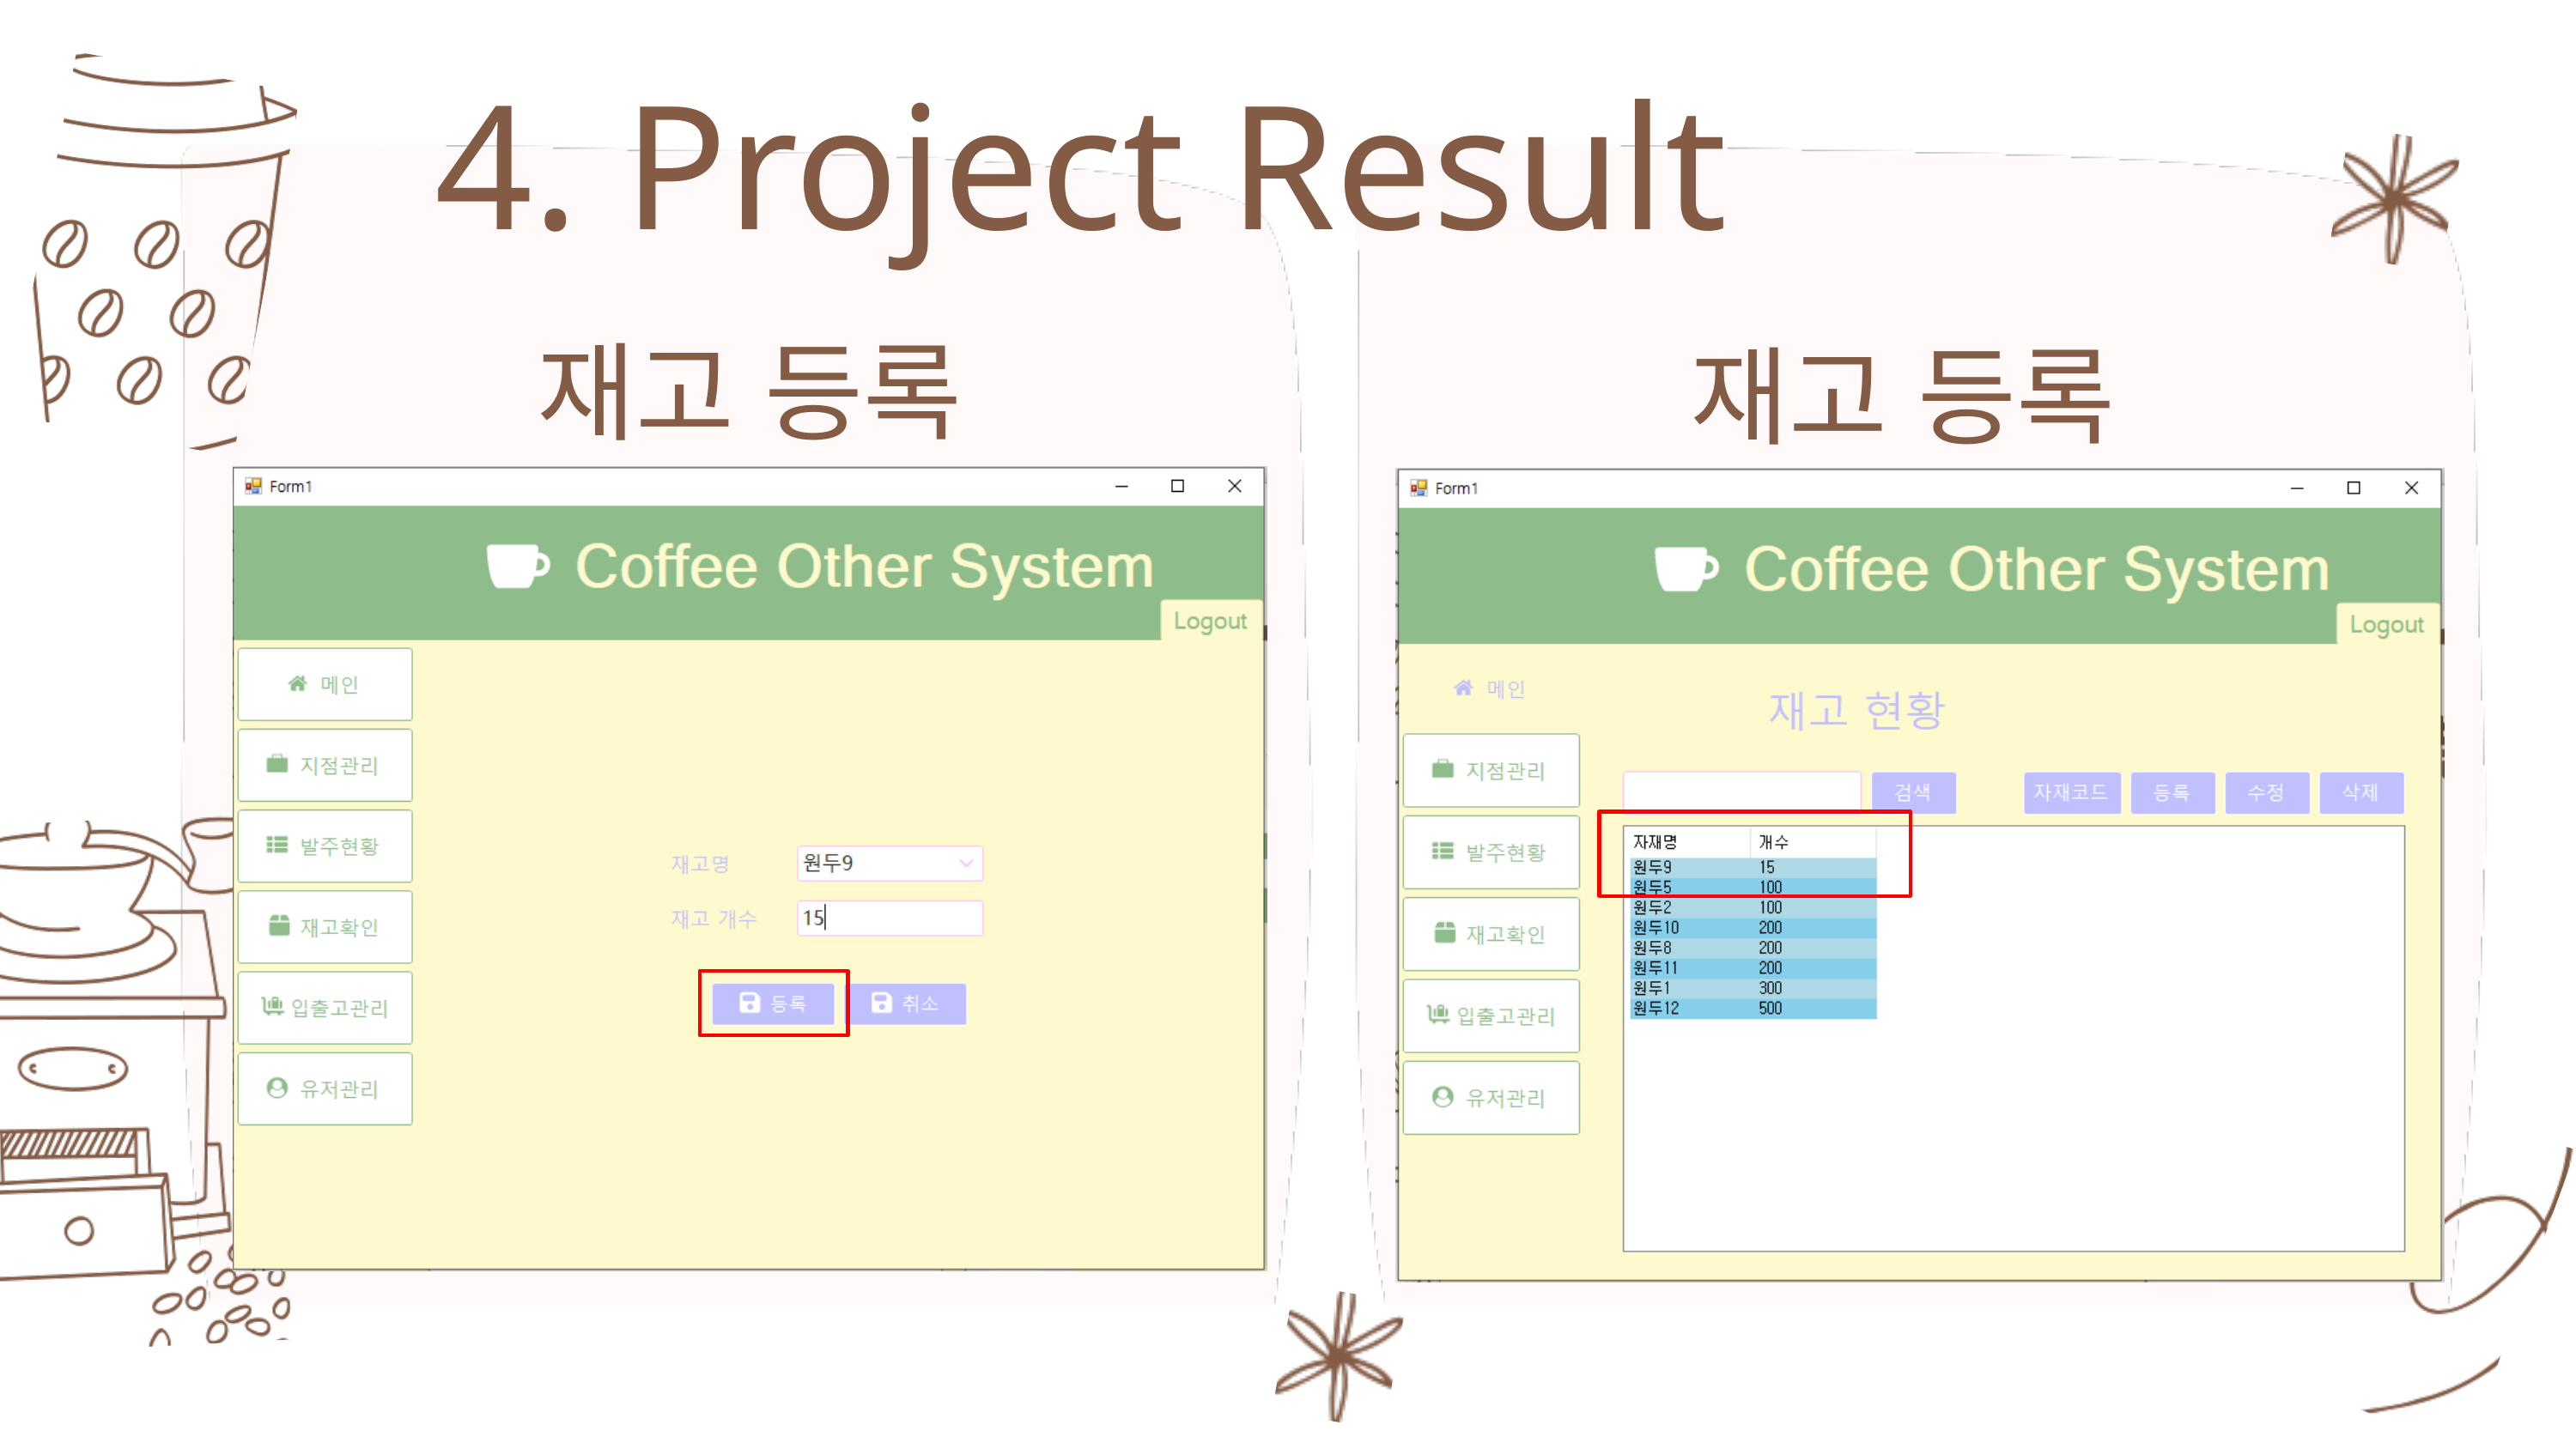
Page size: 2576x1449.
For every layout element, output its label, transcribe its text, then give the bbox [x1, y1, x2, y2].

text_box [9, 52, 268, 457]
text_box [2100, 1103, 2576, 1449]
picture [232, 466, 1267, 1271]
text_box [1352, 144, 2496, 1304]
text_box 재고 등록 [511, 274, 989, 454]
text_box [0, 813, 293, 1355]
text_box [178, 271, 1322, 1304]
text_box 재고 등록 [1663, 279, 2142, 458]
picture [1394, 468, 2445, 1282]
text_box 4. Project Result [178, 79, 1984, 271]
text_box [2328, 125, 2463, 273]
text_box [1272, 1283, 1406, 1430]
